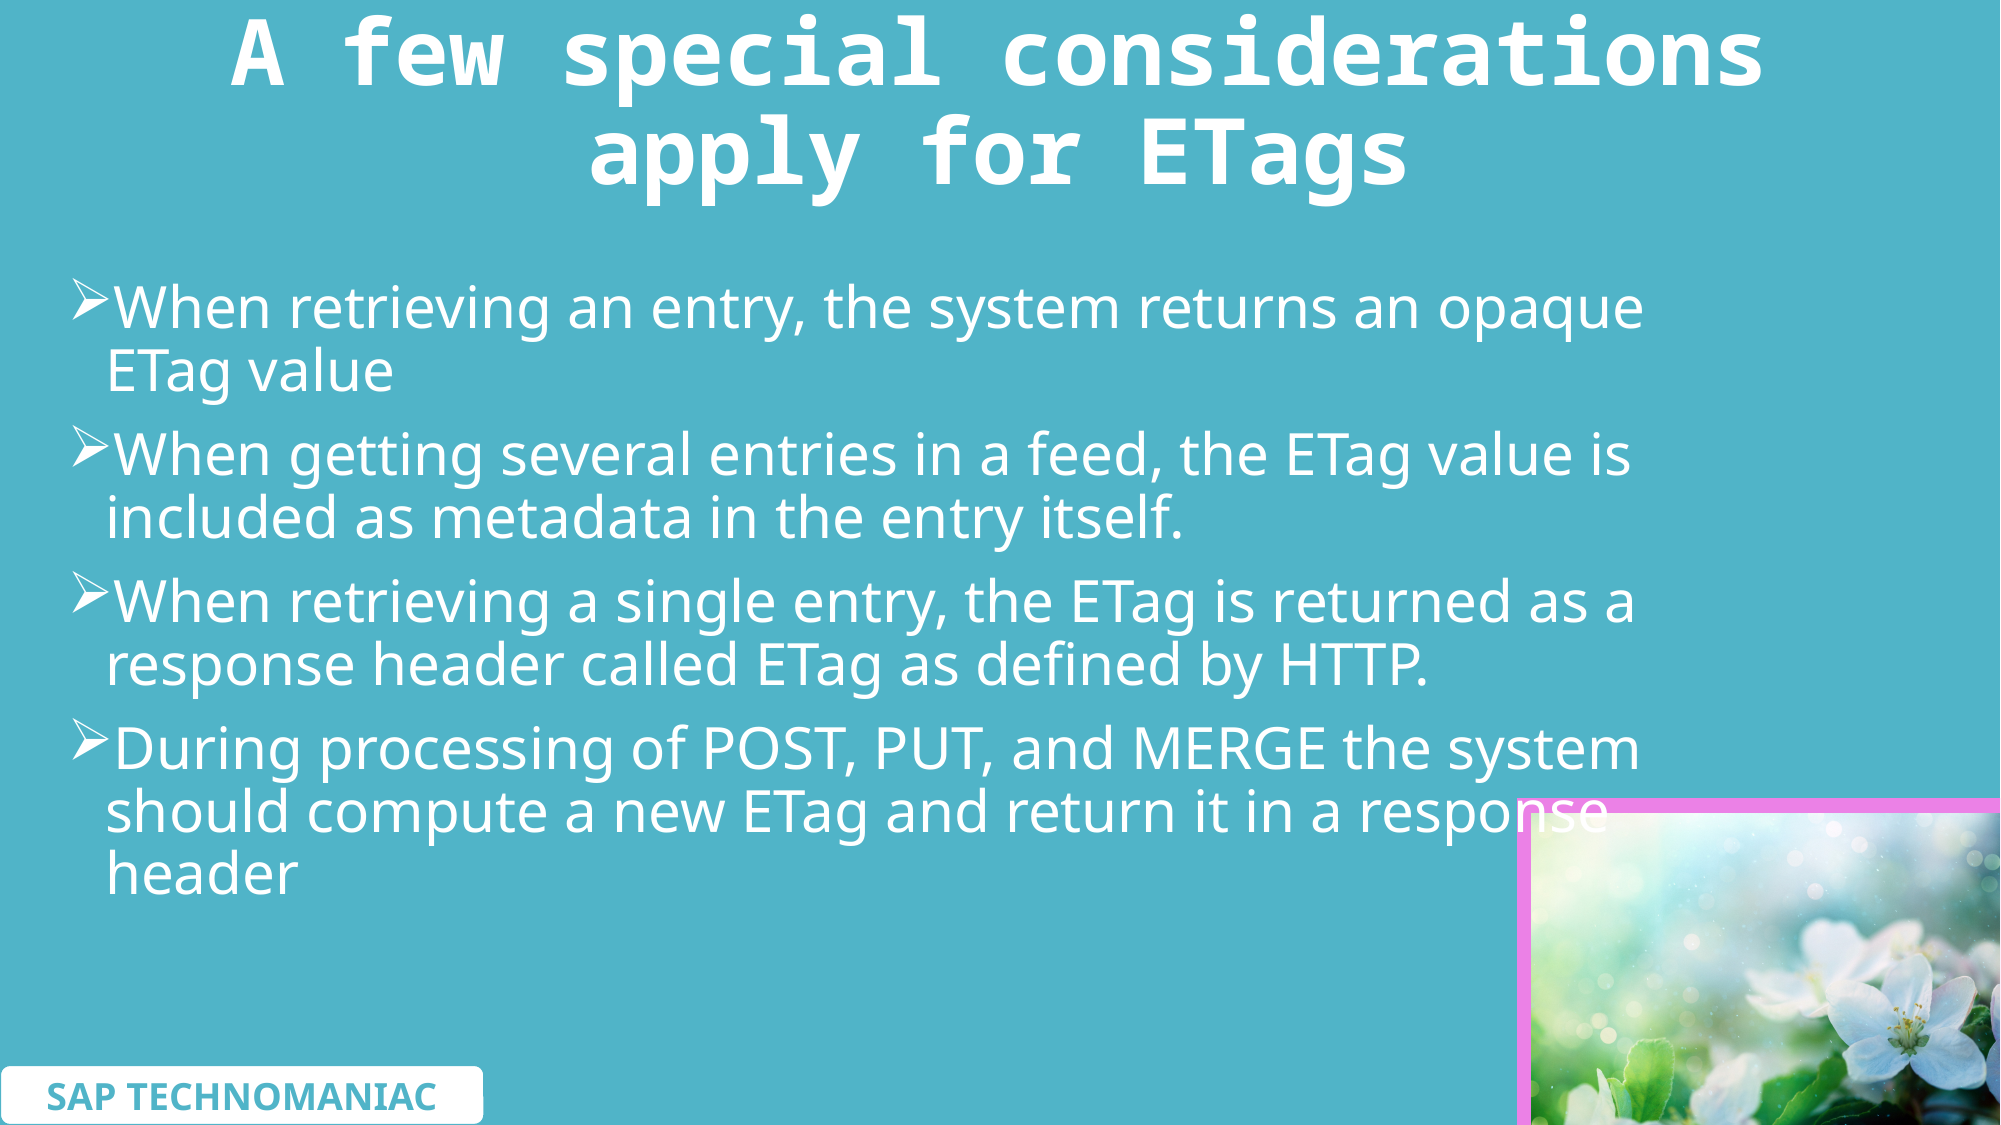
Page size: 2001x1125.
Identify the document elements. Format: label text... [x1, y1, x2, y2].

picture [1531, 813, 2000, 1125]
title A few special considerations apply for ETags [137, 22, 1863, 188]
list When retrieving an entry, the system returns an opaque ETag value When getting several entries in a feed, the ETag value is included as metadata in the entry itself. When retrieving a single entry, the ETag is returned as a response header called ETag as defined by HTTP. During processing of POST, PUT, and MERGE the system should compute a new ETag and return it in a response header [52, 271, 1778, 985]
